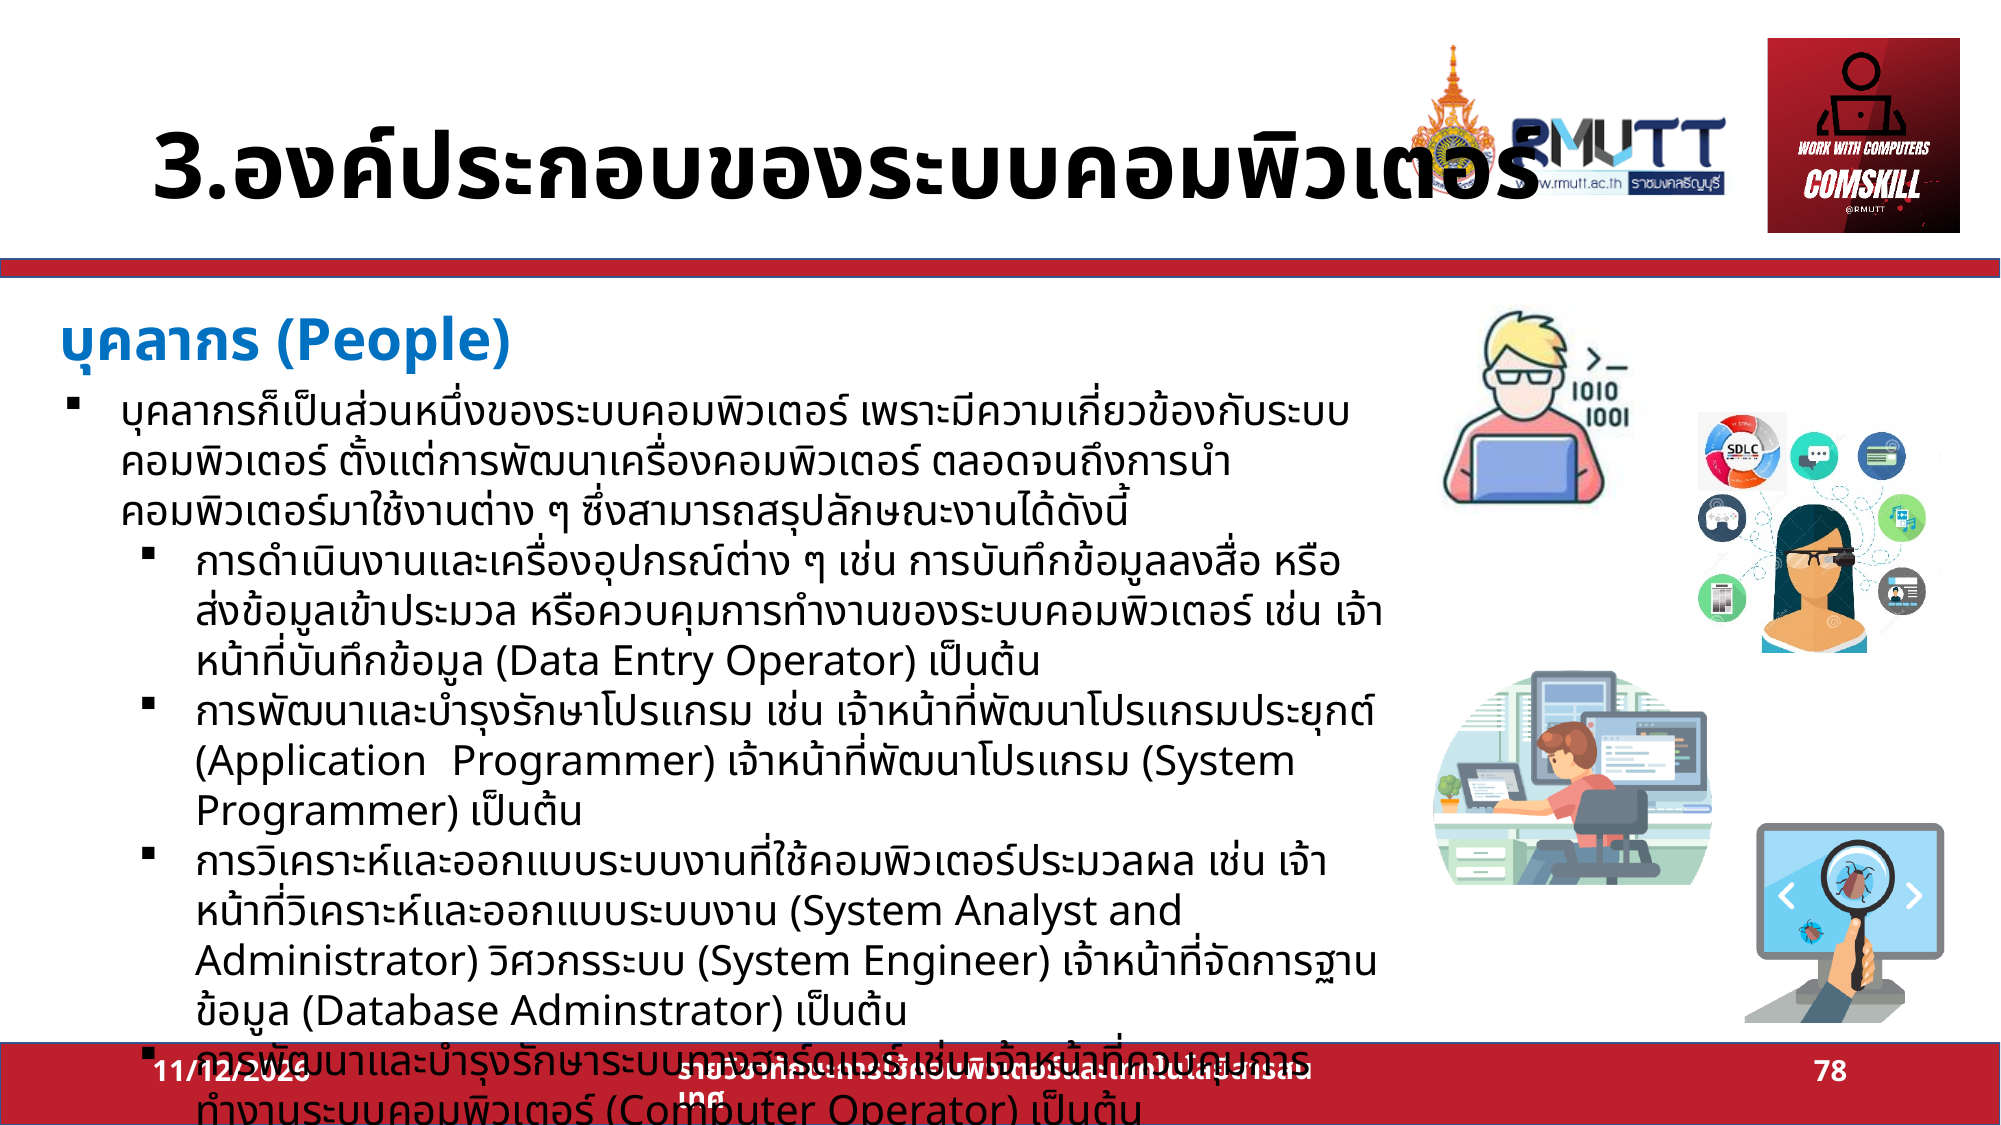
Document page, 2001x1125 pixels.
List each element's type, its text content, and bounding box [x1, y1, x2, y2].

text_box บุคลากรก็เป็นส่วนหนึ่งของระบบคอมพิวเตอร์ เพราะมีความเกี่ยวข้องกับระบบคอมพิวเตอร์ ตั้งแต่การพัฒนาเครื่องคอมพิวเตอร์ ตลอดจนถึงการนำคอมพิวเตอร์มาใช้งานต่าง ๆ ซึ่งสามารถสรุปลักษณะงานได้ดังนี้ การดำเนินงานและเครื่องอุปกรณ์ต่าง ๆ เช่น การบันทึกข้อมูลลงสื่อ หรือส่งข้อมูลเข้าประมวล หรือควบคุมการทำงานของระบบคอมพิวเตอร์ เช่น เจ้าหน้าที่บันทึกข้อมูล (Data Entry Operator) เป็นต้น การพัฒนาและบำรุงรักษาโปรแกรม เช่น เจ้าหน้าที่พัฒนาโปรแกรมประยุกต์ (Application1Programmer) เจ้าหน้าที่พัฒนาโปรแกรม (System Programmer) เป็นต้น การวิเคราะห์และออกแบบระบบงานที่ใช้คอมพิวเตอร์ประมวลผล เช่น เจ้าหน้าที่วิเคราะห์และออกแบบระบบงาน (System Analyst and Administrator) วิศวกรระบบ (System Engineer) เจ้าหน้าที่จัดการฐานข้อมูล (Database Adminstrator) เป็นต้น การพัฒนาและบำรุงรักษาระบบทางฮาร์ดแวร์ เช่น เจ้าหน้าที่ควบคุมการทำงานระบบคอมพิวเตอร์ (Computer Operator) เป็นต้น การบริหารในหน่วยประมวลผลข้อมูล เช่น ผู้บริหารศูนย์ประมวลผลข้อมูลด้วยคอมพิวเตอร์ (EDP1Manager) เป็นต้น [49, 376, 1404, 1125]
text_box บุคลากร (People) [44, 303, 1843, 1017]
picture [1412, 412, 1980, 1023]
picture [1436, 303, 1648, 514]
slide_number 78 [1412, 1042, 1863, 1103]
title 3.องค์ประกอบของระบบคอมพิวเตอร์ [137, 59, 1863, 278]
picture [1402, 38, 2001, 233]
